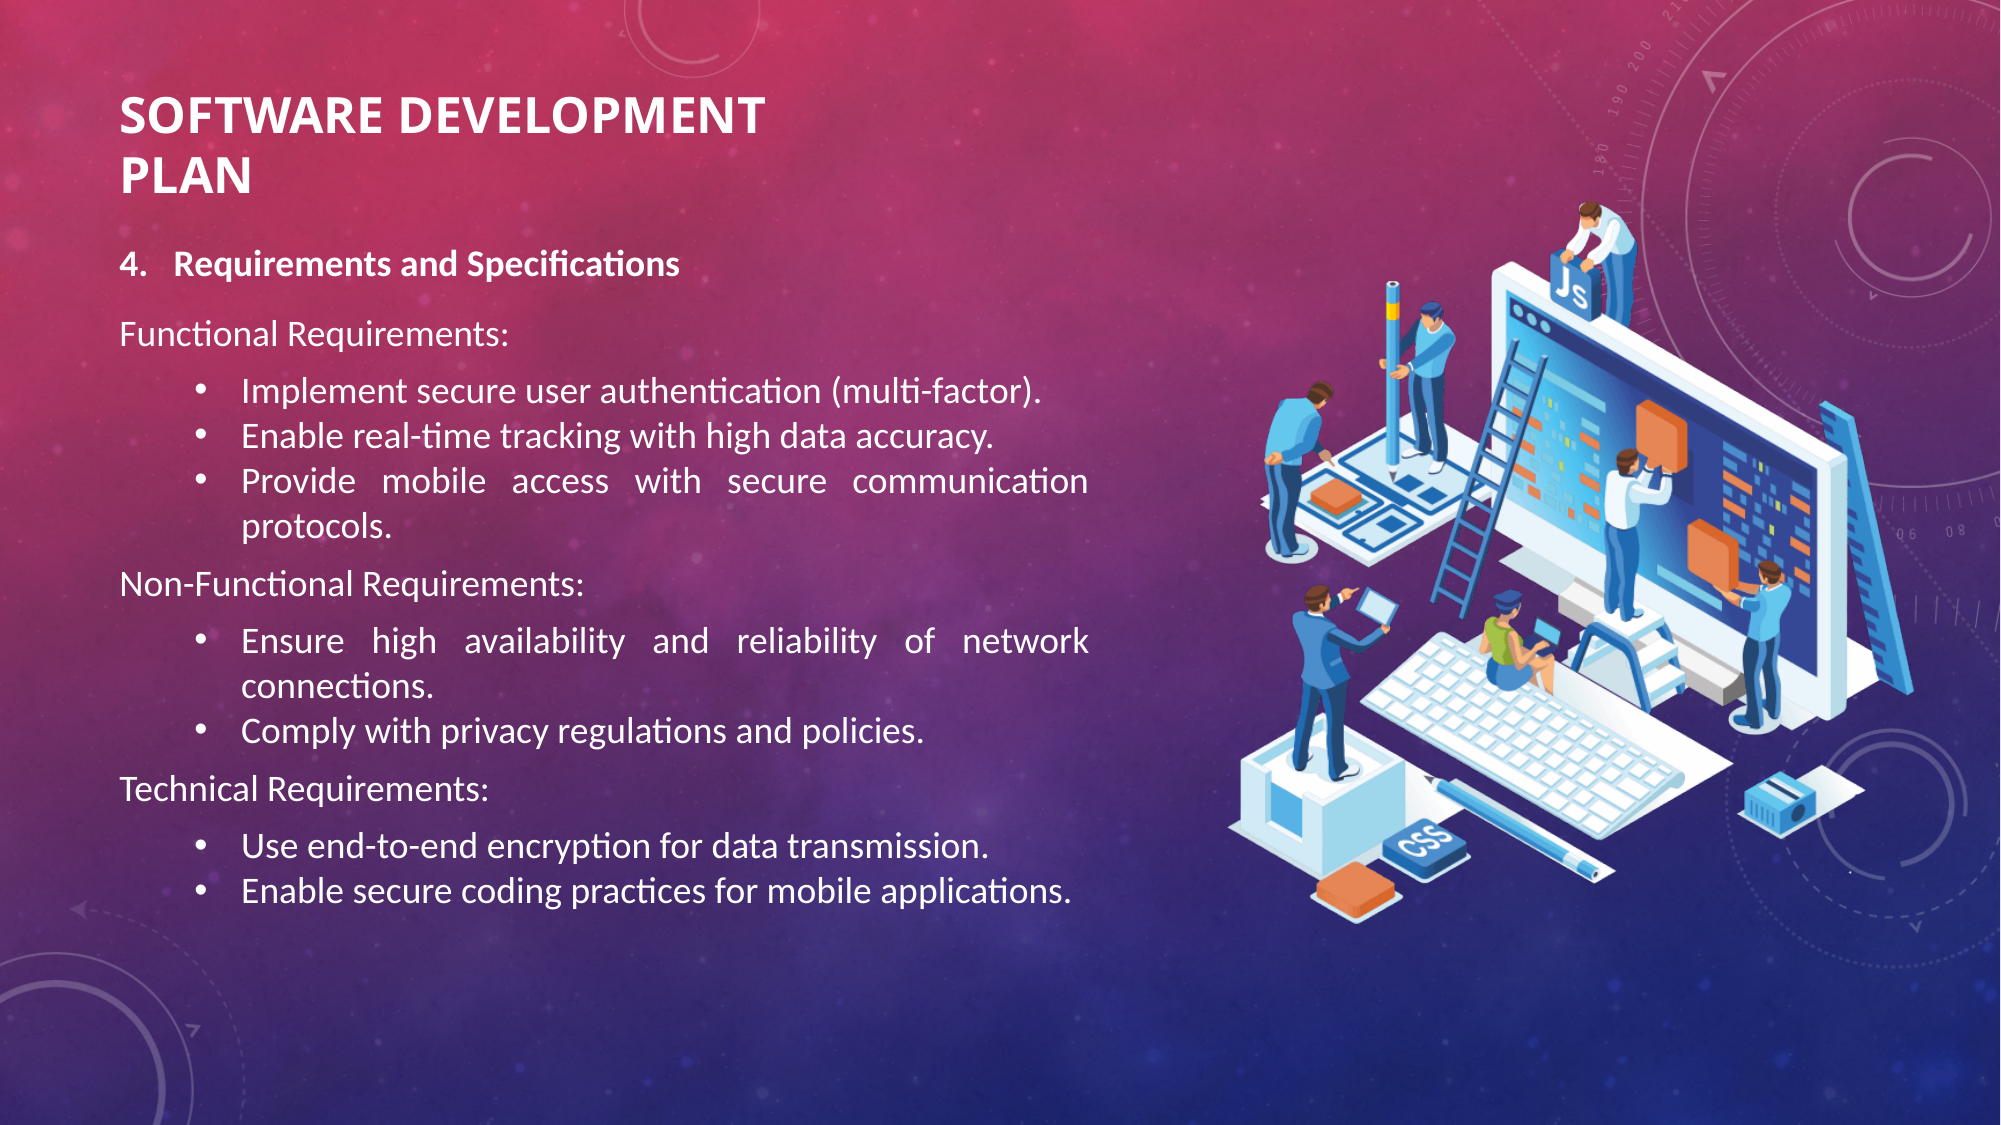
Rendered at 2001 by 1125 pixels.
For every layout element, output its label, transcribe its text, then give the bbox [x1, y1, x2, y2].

text_box SOFTWARE DEVELOPMENT PLAN [104, 76, 896, 212]
picture [0, 0, 2001, 1125]
text_box 4. Requirements and Specifications Functional Requirements: Implement secure user authentication (multi-factor). Enable real-time tracking with high data accuracy. Provide mobile access with secure communication protocols. Non-Functional Requirements: Ensure high availability and reliability of network connections. Comply with privacy regulations and policies. Technical Requirements: Use end-to-end encryption for data transmission. Enable secure coding practices for mobile applications. [104, 231, 1105, 1009]
